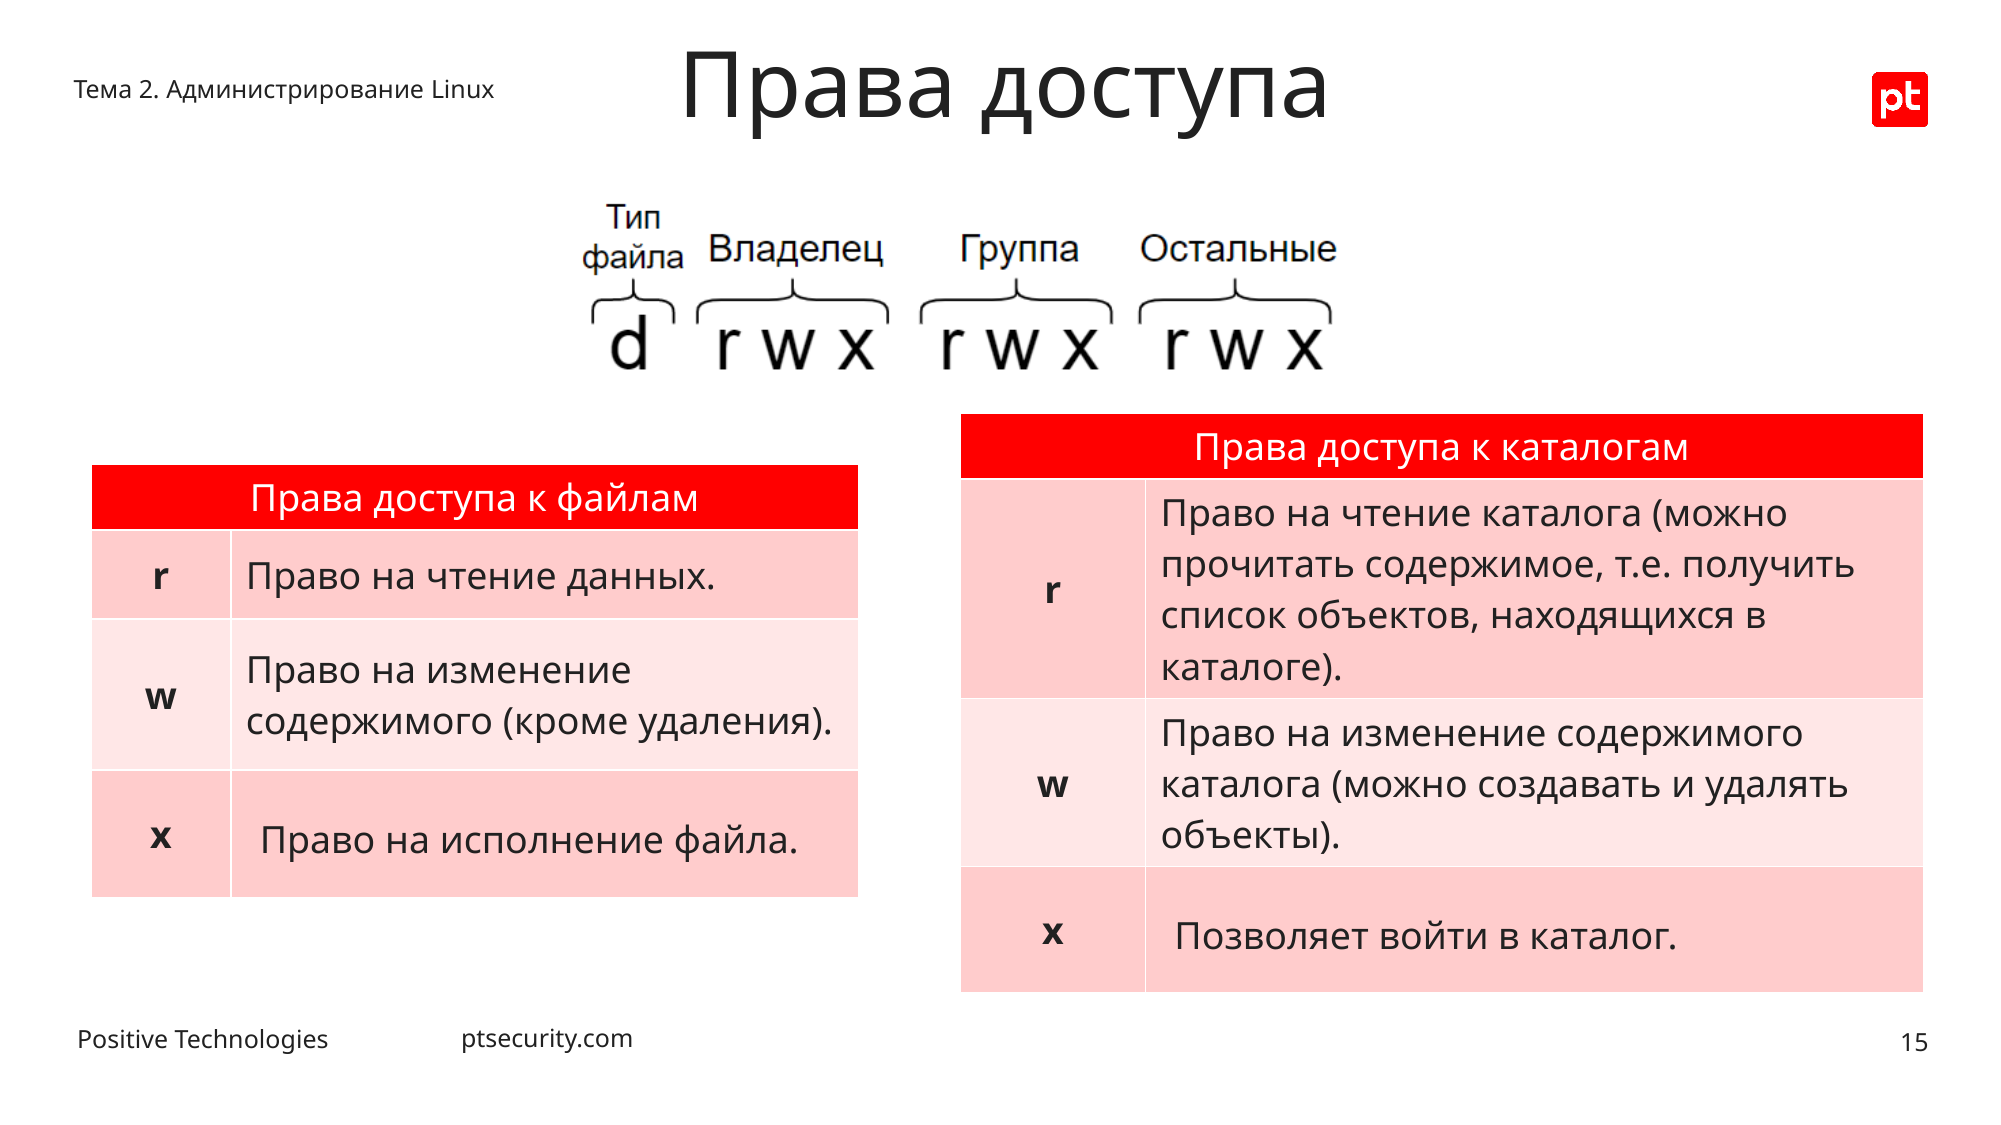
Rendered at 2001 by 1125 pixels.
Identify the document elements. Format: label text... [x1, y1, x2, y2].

table_cell r [961, 480, 1145, 698]
picture [548, 196, 1373, 386]
table_cell x [961, 867, 1145, 992]
table_cell x [92, 771, 230, 897]
table_cell r [92, 531, 230, 618]
table_cell w [92, 620, 230, 769]
table_cell Право на чтение данных. [232, 531, 858, 618]
table_header Права доступа к каталогам [961, 414, 1923, 478]
text_box Права доступа [663, 28, 1571, 169]
table_header Права доступа к файлам [92, 465, 858, 529]
table_cell Право на изменение содержимого каталога (можно создавать и удалять объекты). [1146, 699, 1923, 866]
table_cell Позволяет войти в каталог. [1146, 867, 1923, 992]
table_cell Право на чтение каталога (можно прочитать содержимое, т.е. получить список объектов, находящихся в каталоге). [1146, 480, 1923, 698]
table_cell Право на исполнение файла. [232, 771, 858, 897]
table_cell w [961, 699, 1145, 866]
picture [1872, 72, 1928, 127]
list Тема 2. Администрирование Linux [58, 50, 555, 126]
slide_number 15 [1608, 1013, 1944, 1074]
table_cell Право на изменение содержимого (кроме удаления). [232, 620, 858, 769]
